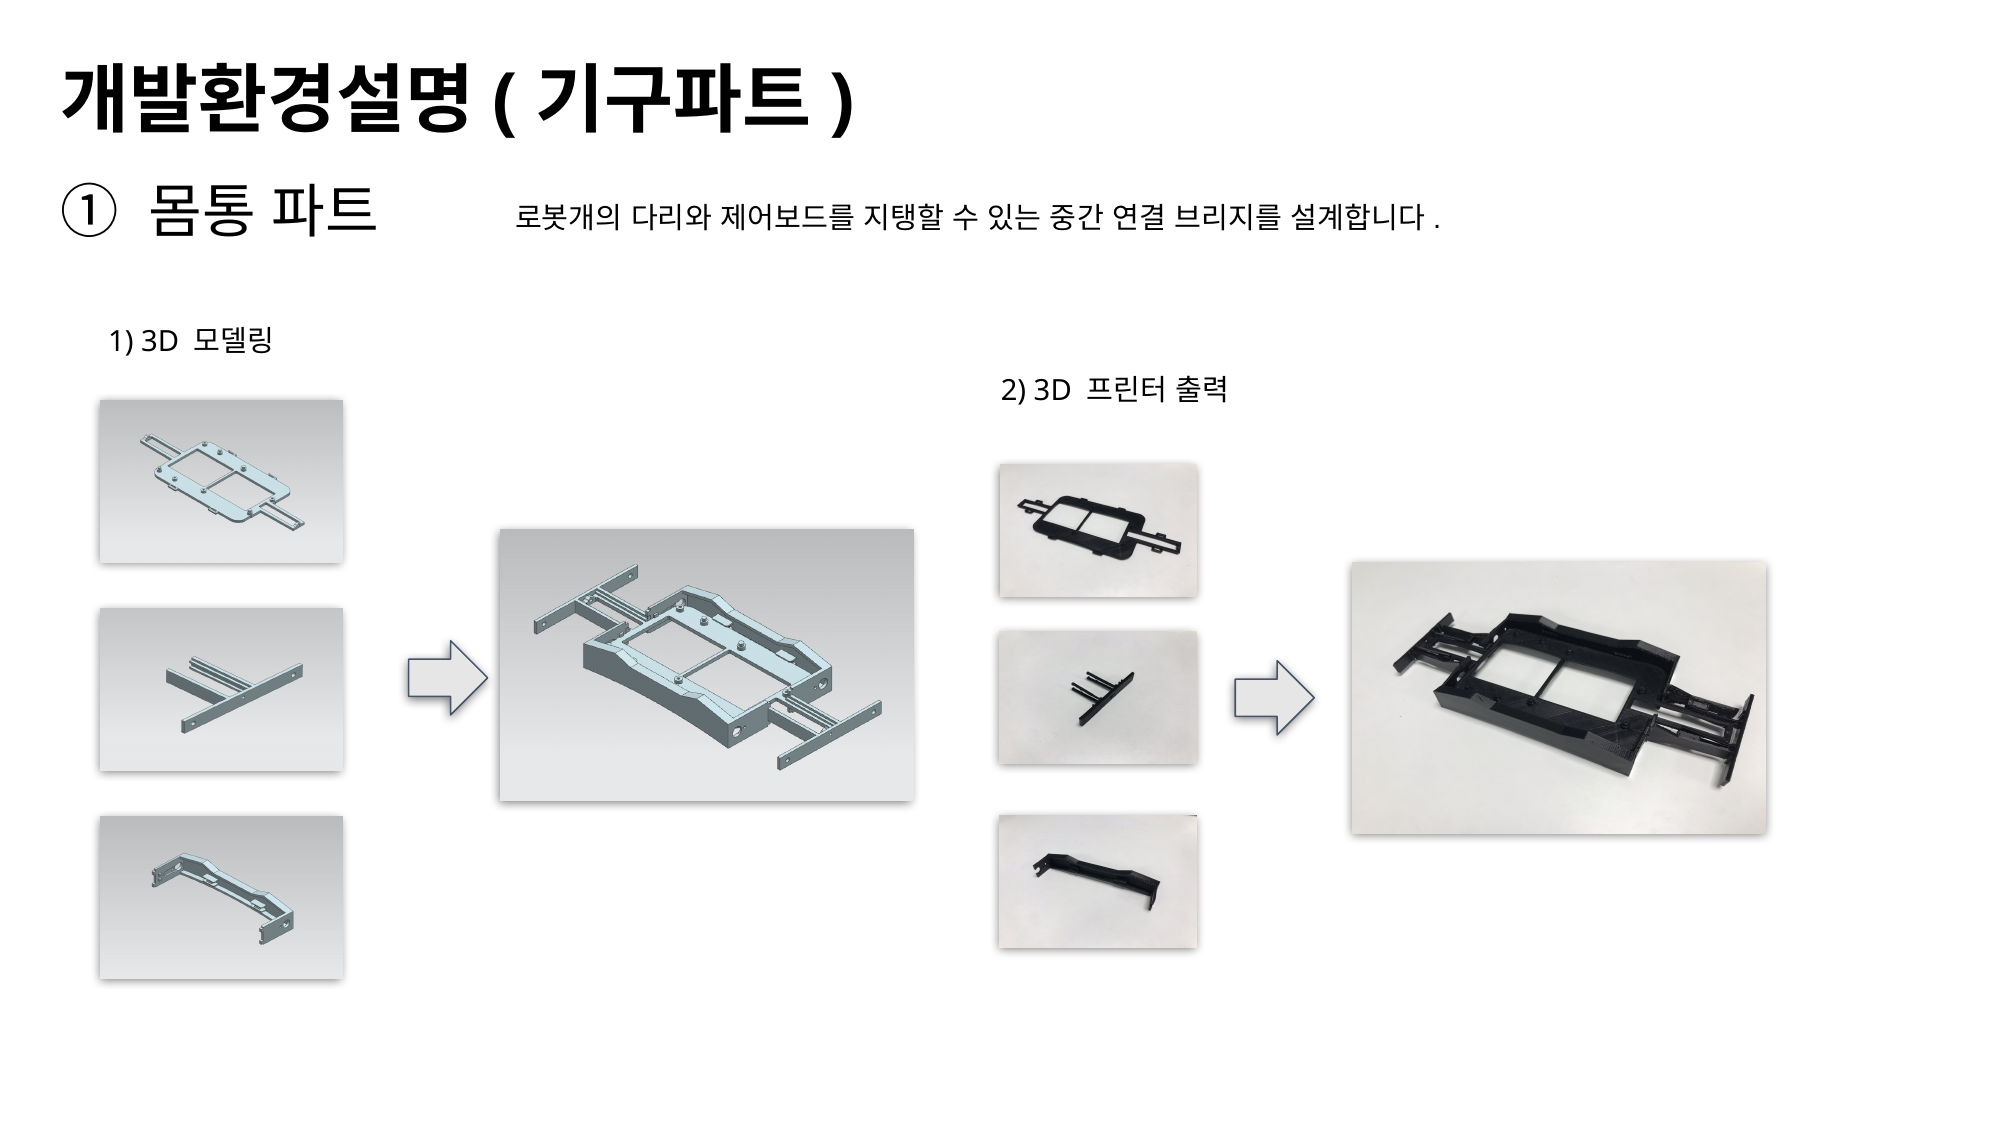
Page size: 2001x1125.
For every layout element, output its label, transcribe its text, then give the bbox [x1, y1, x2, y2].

picture [999, 815, 1197, 948]
picture [999, 631, 1197, 764]
text_box 1) 3D 모델링 [93, 307, 404, 373]
text_box [1235, 660, 1315, 735]
picture [999, 464, 1197, 597]
text_box ① 몸통 파트 [45, 166, 692, 252]
text_box [408, 640, 488, 715]
picture [100, 400, 343, 563]
picture [100, 608, 343, 771]
text_box 개발환경설명(기구파트) [45, 43, 931, 149]
picture [1352, 562, 1767, 834]
picture [100, 816, 343, 980]
text_box 2) 3D 프린터 출력 [985, 355, 1400, 421]
text_box 로봇개의 다리와 제어보드를 지탱할 수 있는 중간 연결 브리지를 설계합니다. [500, 191, 1544, 242]
picture [499, 529, 914, 801]
